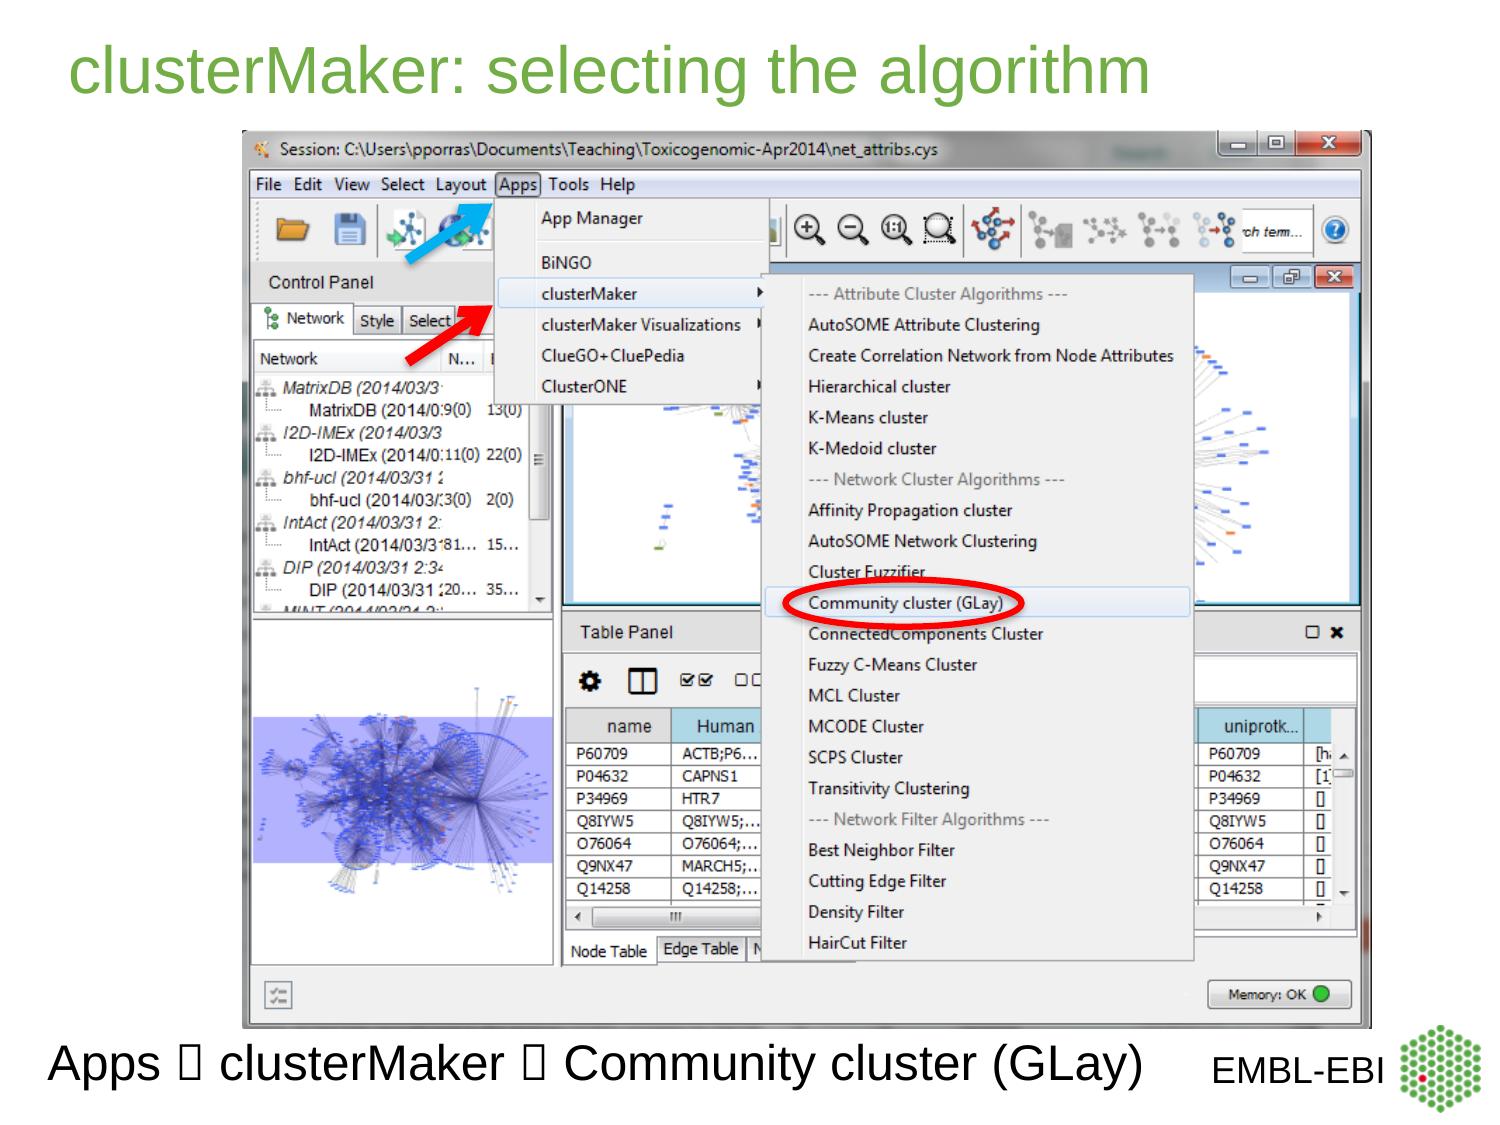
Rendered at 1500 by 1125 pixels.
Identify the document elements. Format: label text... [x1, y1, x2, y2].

text_box clusterMaker: selecting the algorithm [53, 19, 1341, 115]
picture [241, 129, 1372, 1030]
text_box Apps  clusterMaker  Community cluster (GLay) [32, 1023, 1346, 1098]
picture [1396, 1025, 1481, 1113]
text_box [407, 305, 493, 363]
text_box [407, 203, 493, 261]
